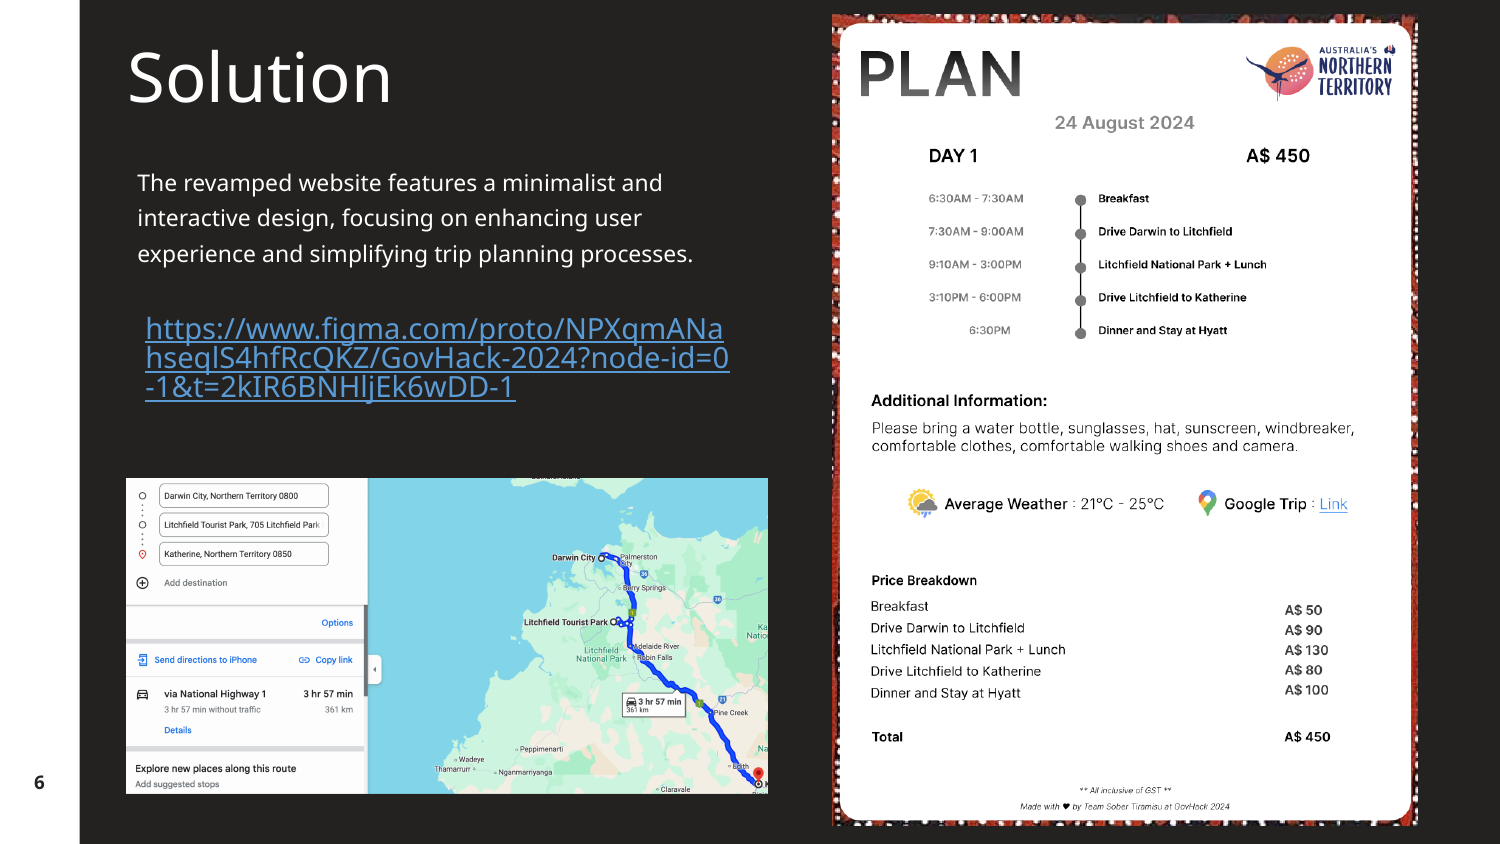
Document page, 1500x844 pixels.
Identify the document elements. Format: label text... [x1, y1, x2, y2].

list The revamped website features a minimalist and interactive design, focusing on enhancing user experience and simplifying trip planning processes. [126, 154, 750, 313]
picture [126, 478, 768, 794]
picture [832, 14, 1418, 827]
text_box https://www.figma.com/proto/NPXqmANahseqlS4hfRcQKZ/GovHack-2024?node-id=0-1&t=2kIR6BNHljEk6wDD-1 [134, 304, 743, 356]
slide_number ‹#› [0, 760, 79, 806]
title Solution [116, 38, 827, 144]
